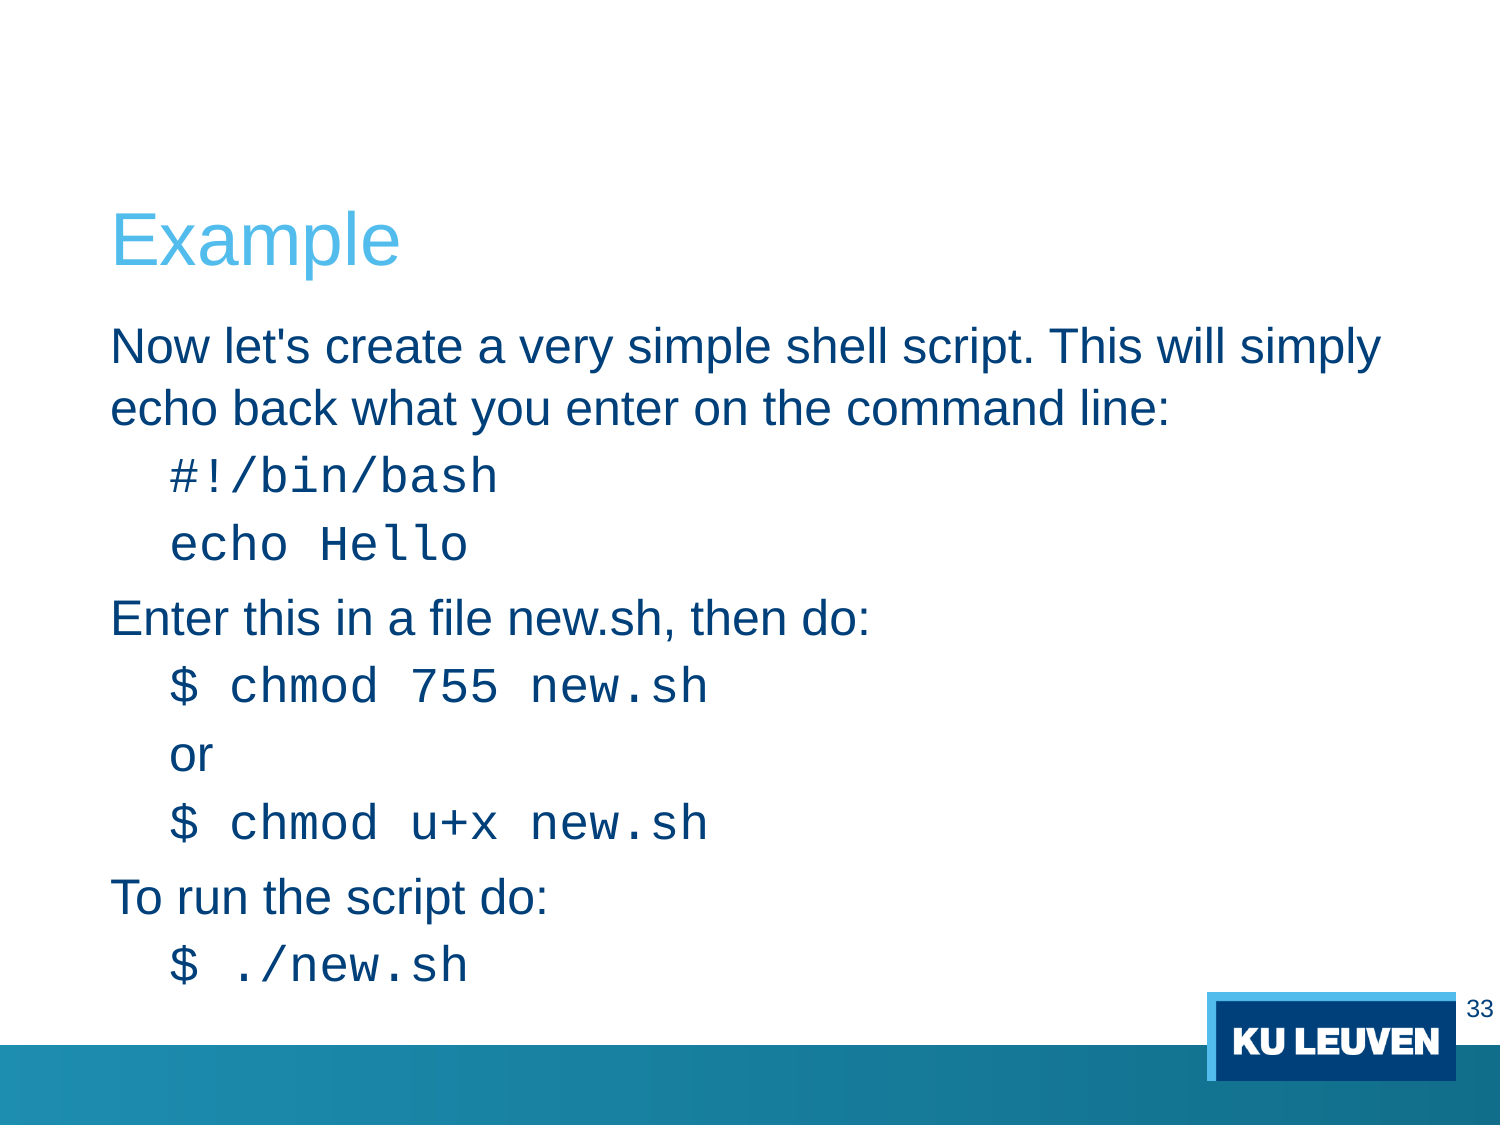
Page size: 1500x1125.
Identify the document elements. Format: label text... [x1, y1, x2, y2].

picture [1207, 1022, 1456, 1081]
slide_number 33 [1340, 992, 1495, 1040]
list Now let's create a very simple shell script. This will simply echo back what you enter on the command line: #!/bin/bash echo Hello Enter this in a file new.sh, then do: $ chmod 755 new.sh or $ chmod u+x new.sh To run the script do: $ ./new.sh [110, 312, 1391, 1022]
title Example [110, 93, 1391, 281]
